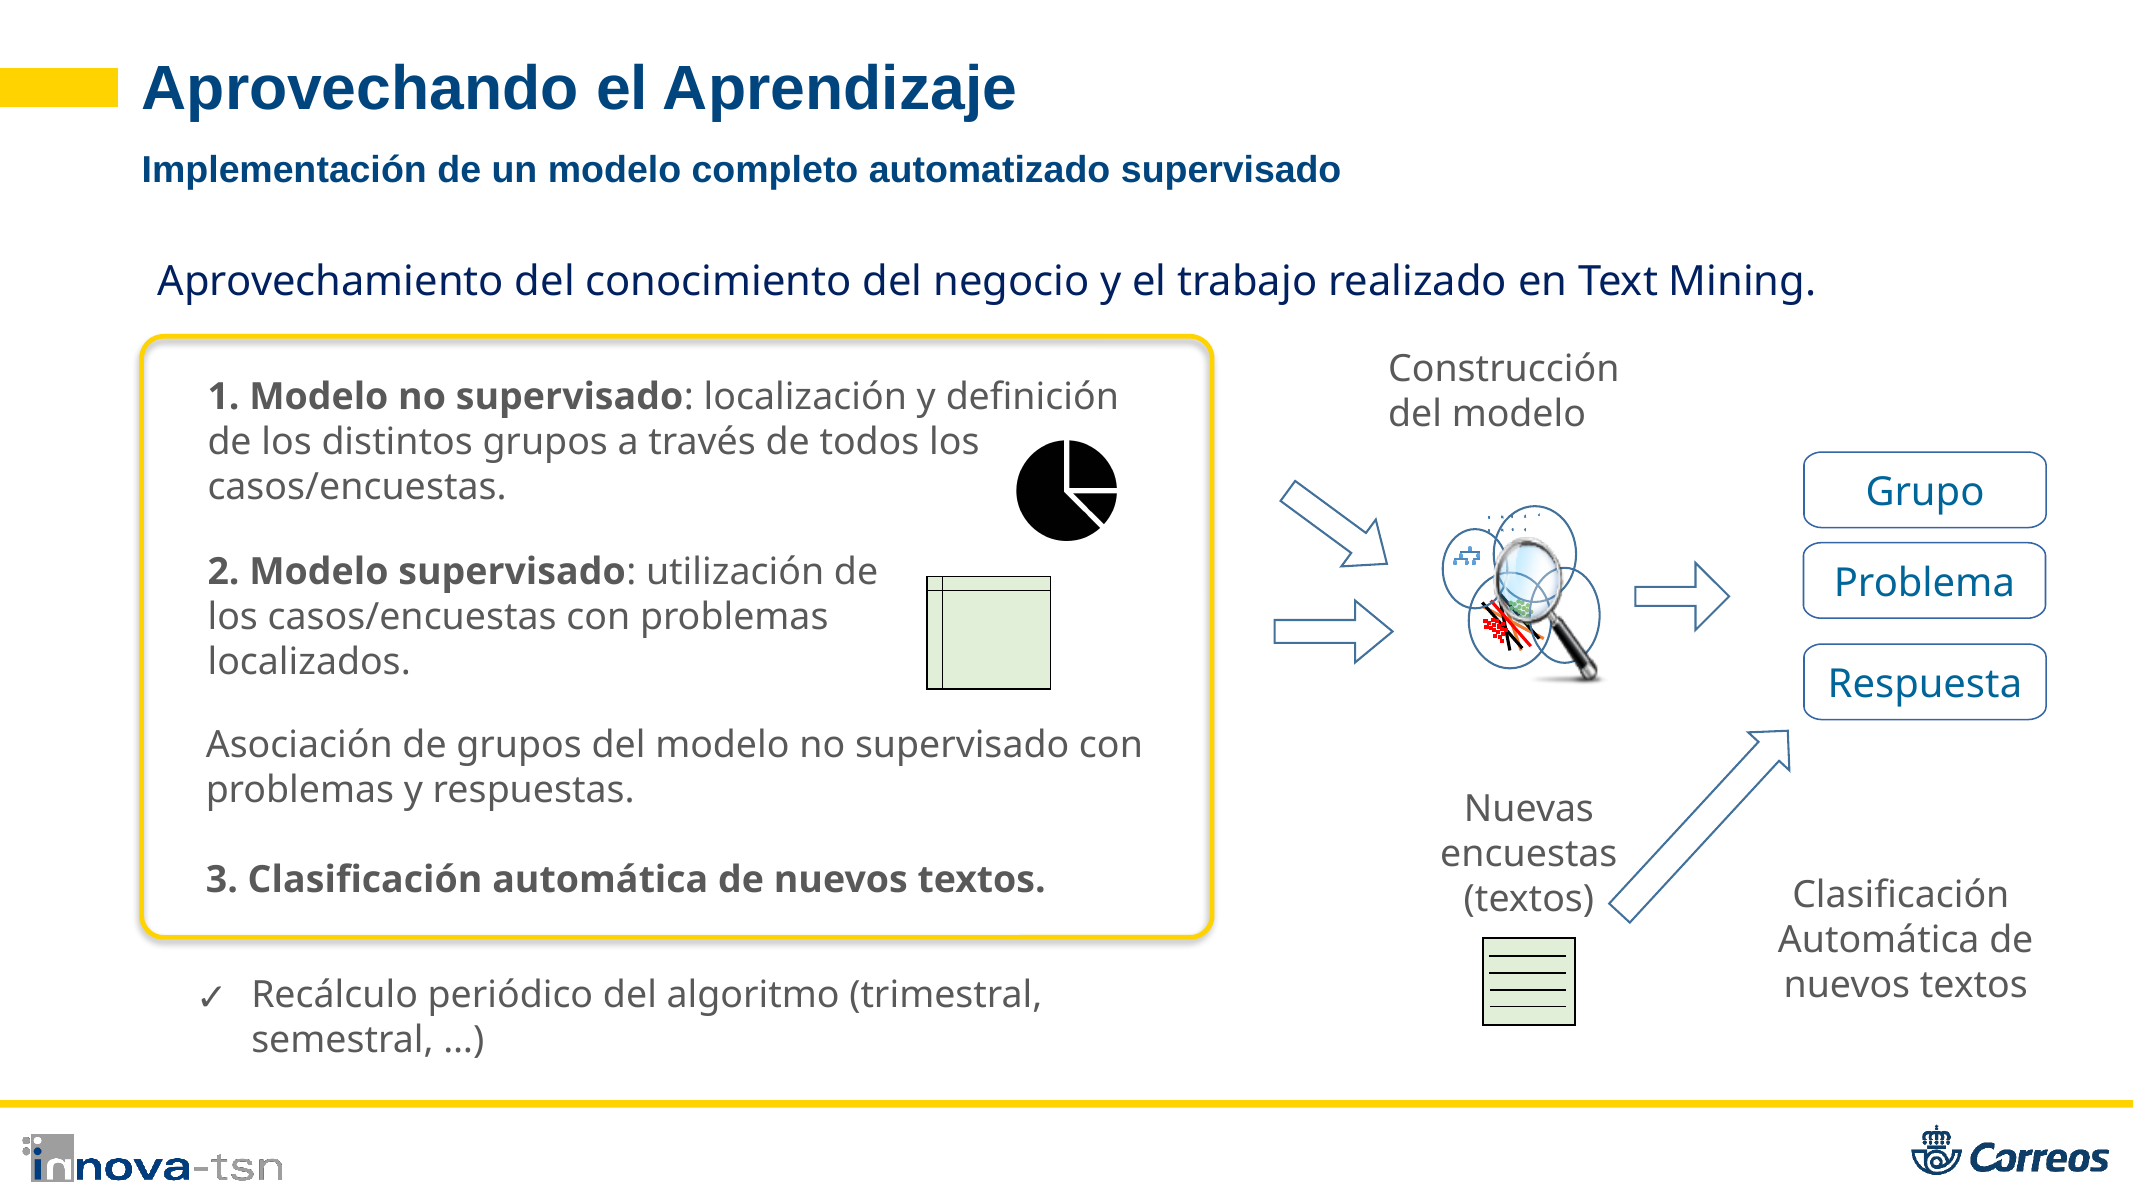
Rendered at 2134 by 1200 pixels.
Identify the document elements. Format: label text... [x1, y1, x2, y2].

text_box 1. Modelo no supervisado: localización y definición de los distintos grupos a través de todos los casos/encuestas. [192, 364, 1155, 525]
text_box Nuevas encuestas (textos) [1398, 776, 1660, 938]
picture [16, 1127, 287, 1188]
text_box Asociación de grupos del modelo no supervisado con problemas y respuestas. 3. Clasificación automática de nuevos textos. [190, 712, 1180, 933]
text_box Construcción del modelo [1373, 358, 1685, 449]
text_box [1635, 562, 1730, 631]
picture [1003, 426, 1130, 554]
text_box Clasificación Automática de nuevos textos [1717, 862, 2094, 1023]
text_box Grupo [1804, 452, 2047, 528]
title Implementación de un modelo completo automatizado supervisado [141, 150, 2080, 195]
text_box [1482, 937, 1576, 1026]
text_box [1660, 730, 1790, 890]
picture [1886, 1099, 2134, 1200]
text_box 60% [389, 1036, 504, 1075]
text_box Problema [1803, 542, 2046, 619]
text_box Recálculo periódico del algoritmo (trimestral, semestral, …) [179, 962, 1213, 1036]
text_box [1442, 505, 1616, 687]
text_box 2. Modelo supervisado: utilización de los casos/encuestas con problemas localizados. [192, 539, 943, 700]
text_box [141, 358, 1213, 938]
text_box [1274, 600, 1393, 663]
text_box Respuesta [1804, 644, 2047, 720]
subtitle Aprovechando el Aprendizaje [141, 55, 2080, 131]
text_box Aprovechamiento del conocimiento del negocio y el trabajo realizado en Text Mining. [141, 245, 2066, 358]
text_box [943, 576, 1051, 689]
text_box [1280, 480, 1387, 567]
